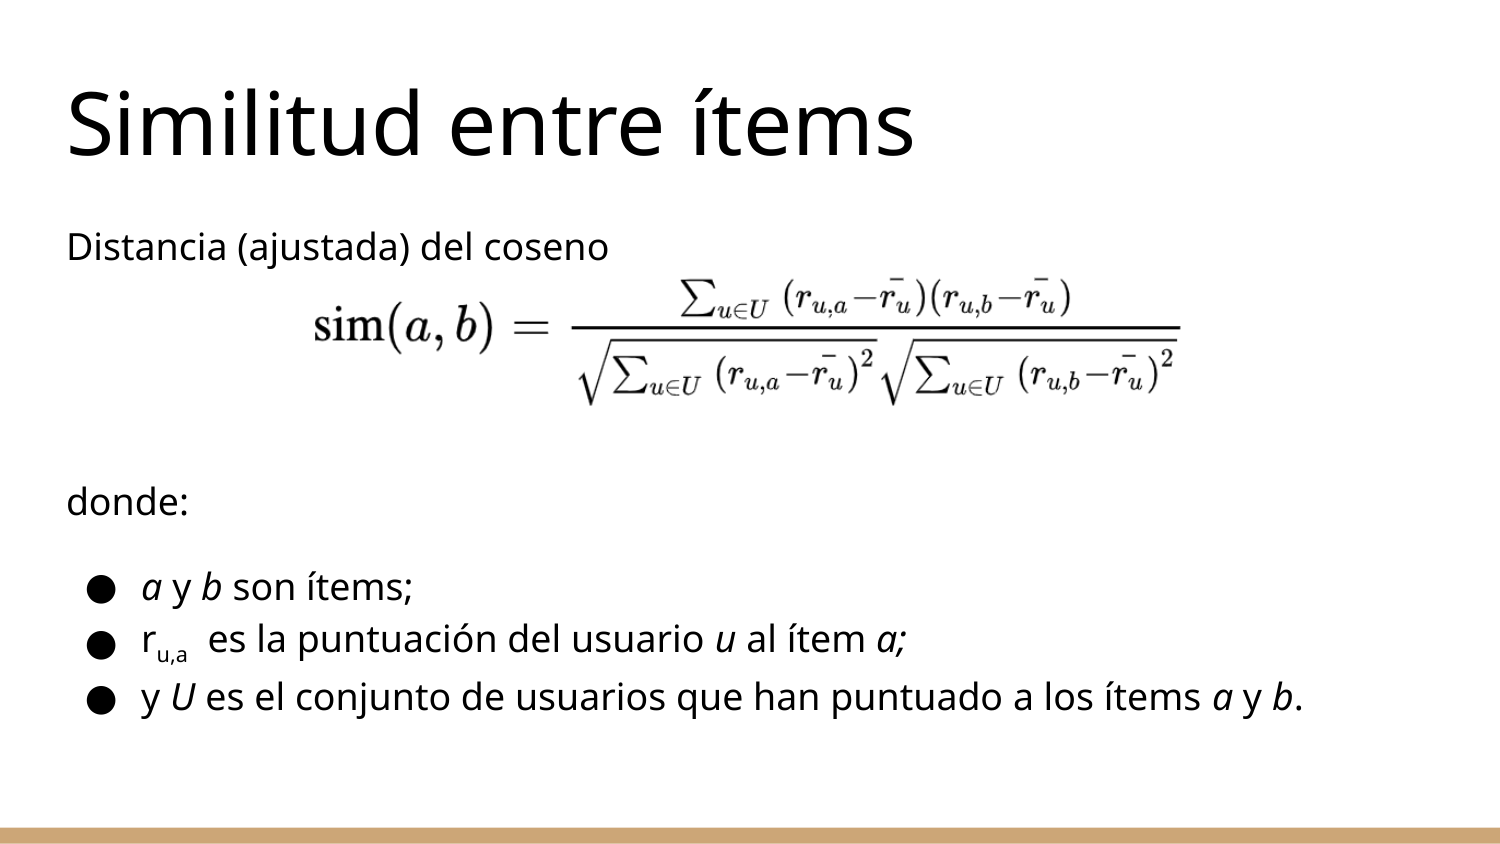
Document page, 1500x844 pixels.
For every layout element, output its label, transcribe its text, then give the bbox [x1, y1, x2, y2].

title Similitud entre ítems [51, 51, 1449, 189]
picture [313, 272, 1187, 410]
list Distancia (ajustada) del coseno donde: a y b son ítems; ru,a es la puntuación del usuario u al ítem a; y U es el conjunto de usuarios que han puntuado a los ítems a y b. [51, 200, 1449, 752]
